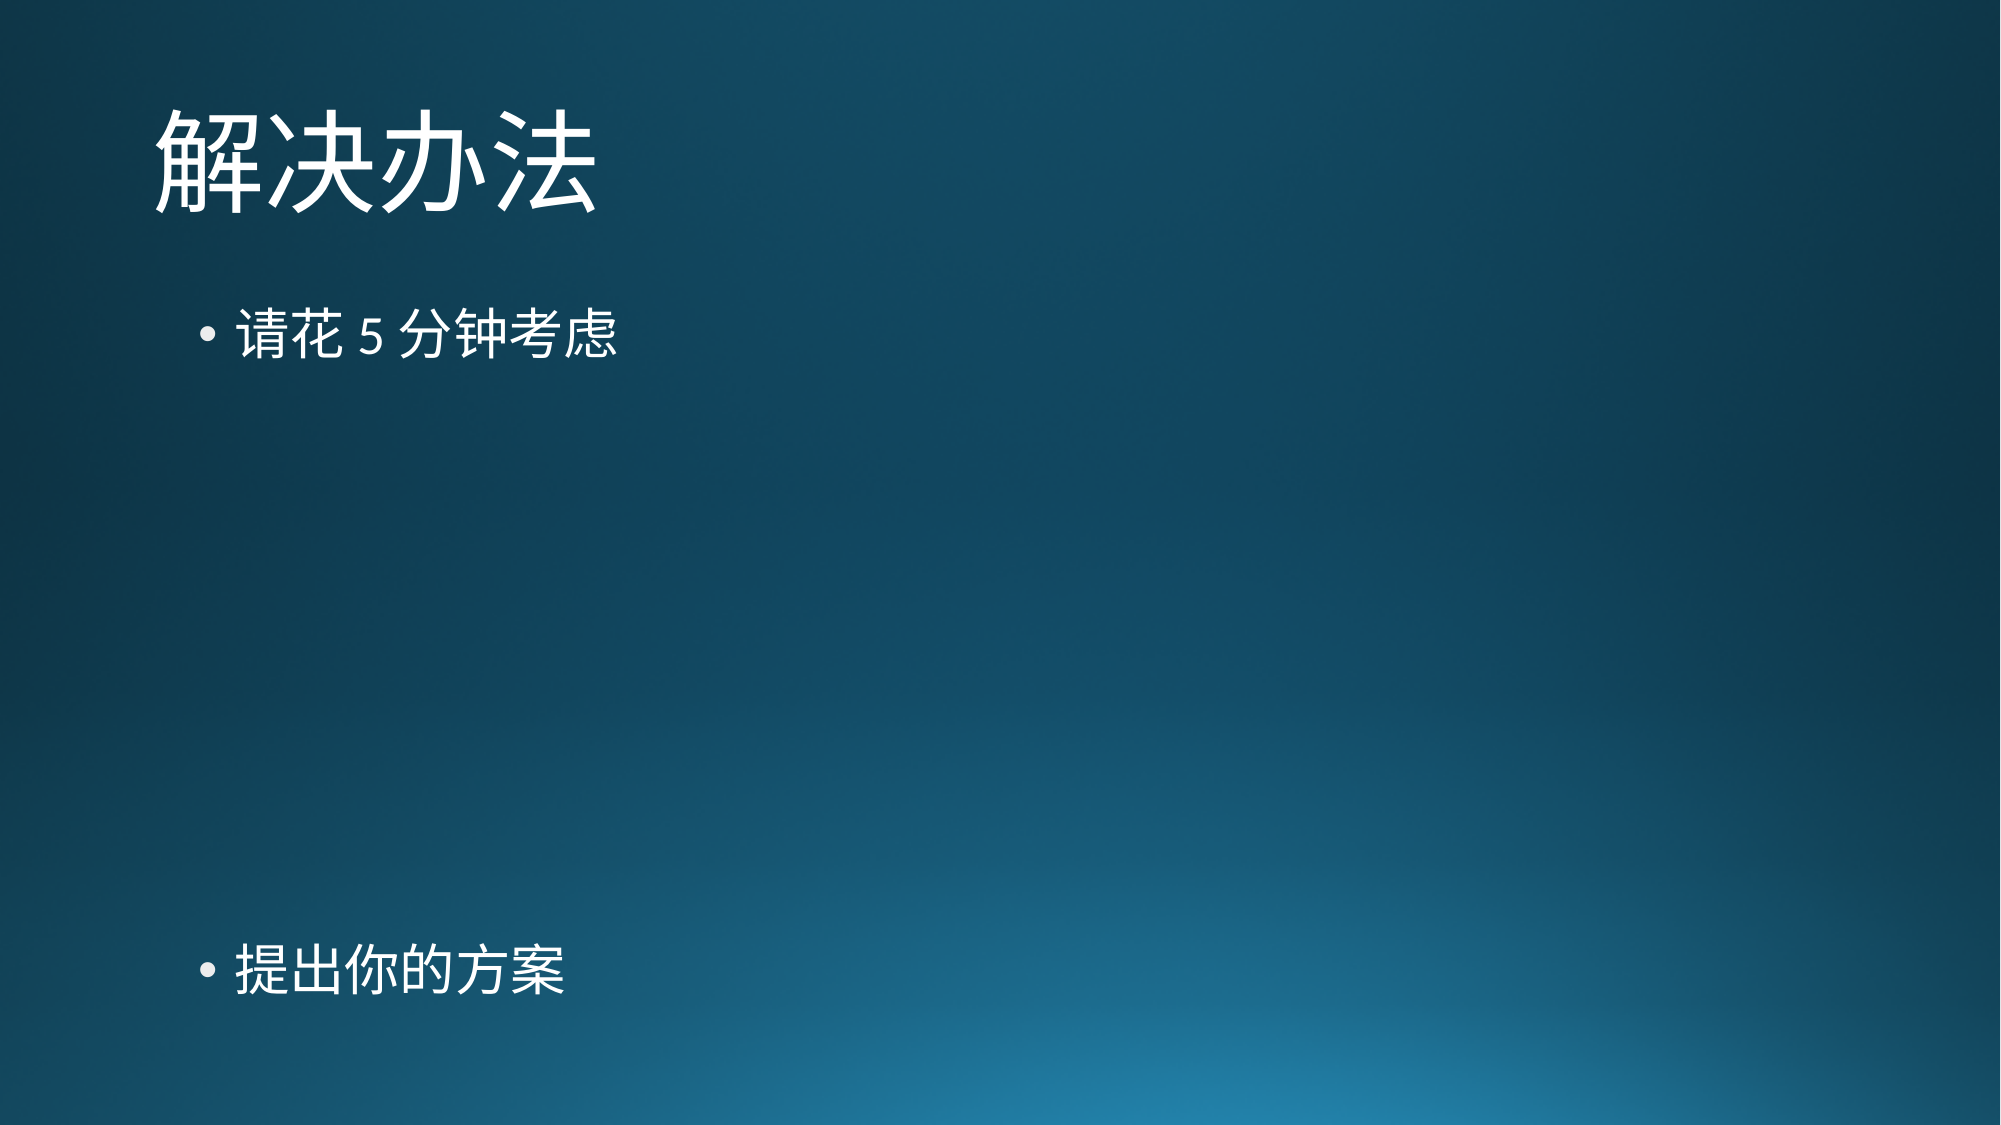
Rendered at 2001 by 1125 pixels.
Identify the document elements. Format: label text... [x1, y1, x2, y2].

picture [0, 0, 2001, 1125]
title 解决办法 [137, 59, 1863, 278]
list 请花5分钟考虑 提出你的方案 [183, 299, 1863, 1014]
